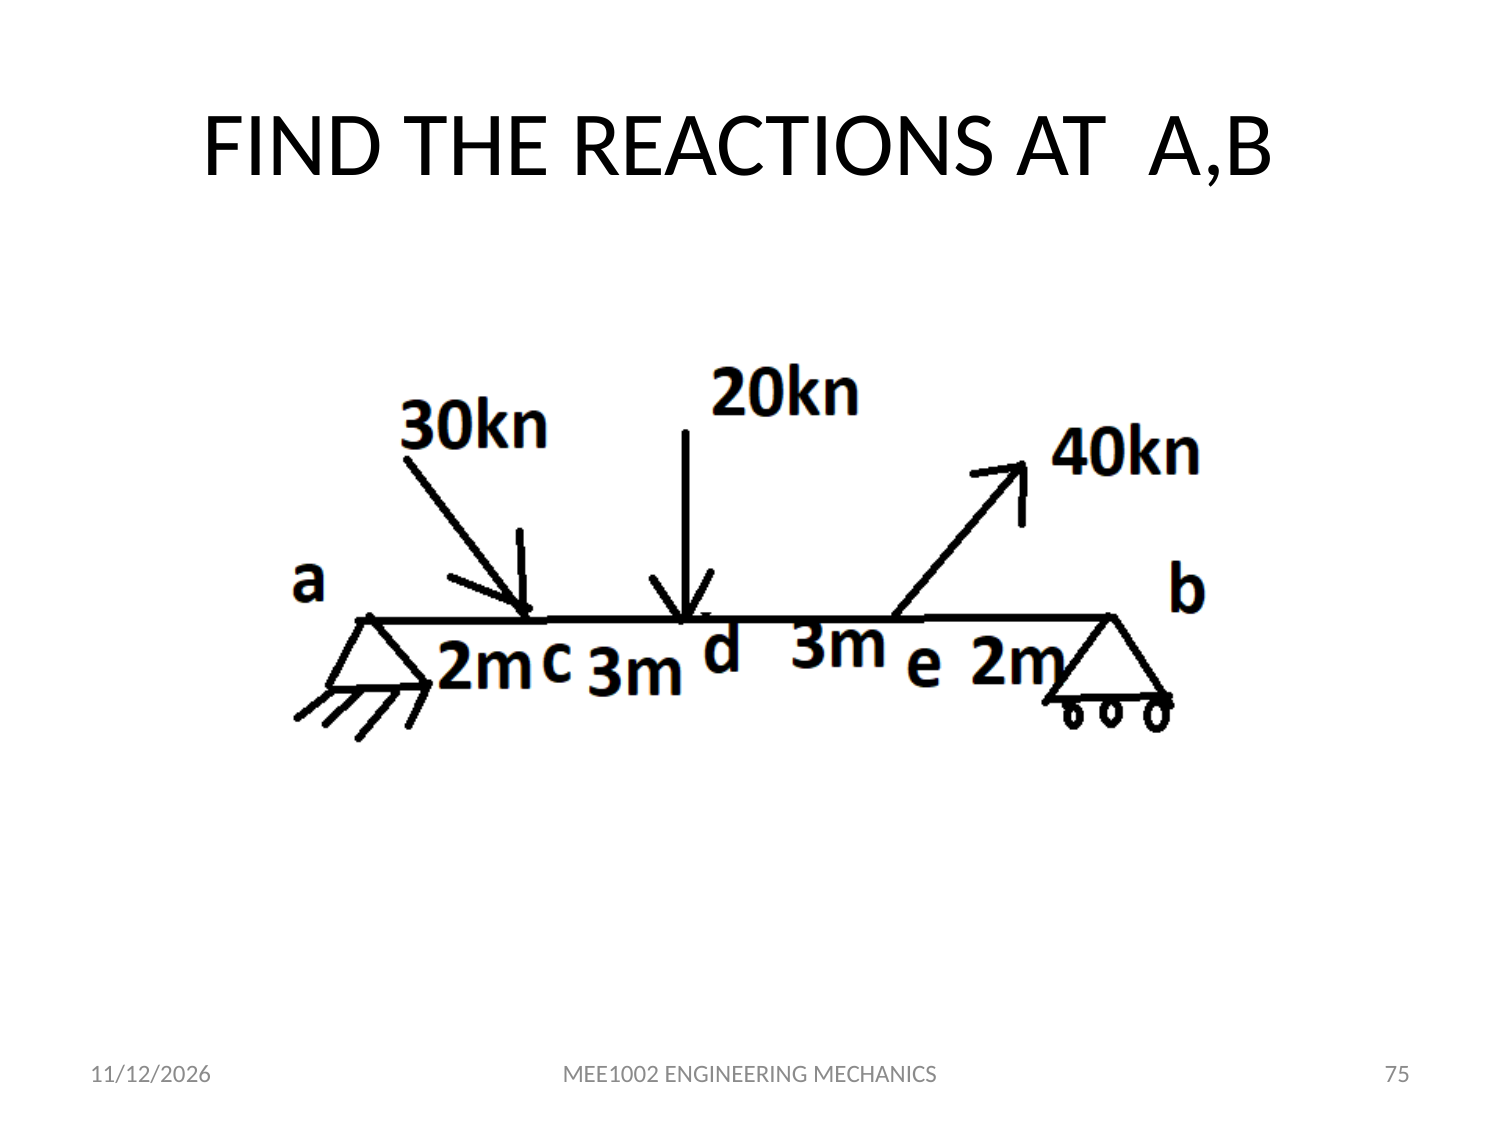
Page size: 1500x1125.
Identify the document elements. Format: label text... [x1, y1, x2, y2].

footer MEE1002 ENGINEERING MECHANICS [512, 1042, 988, 1103]
title FIND THE REACTIONS AT A,B [75, 45, 1425, 233]
picture [175, 330, 1325, 794]
slide_number 75 [1074, 1042, 1425, 1103]
slide_number 16-Jun-22 [75, 1042, 425, 1103]
